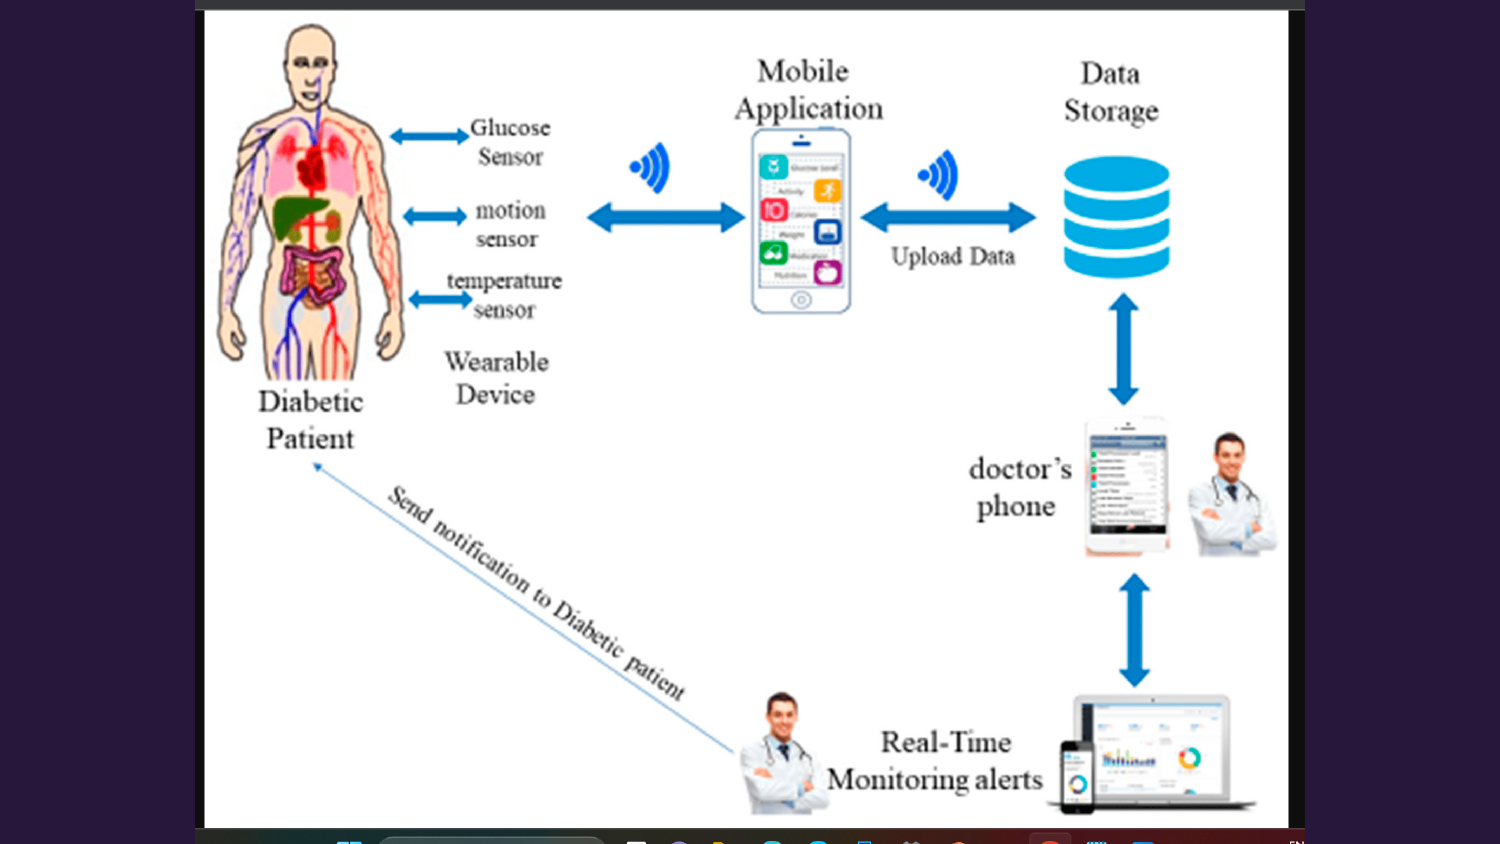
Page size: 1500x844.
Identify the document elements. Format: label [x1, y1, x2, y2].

picture [195, 0, 1305, 844]
